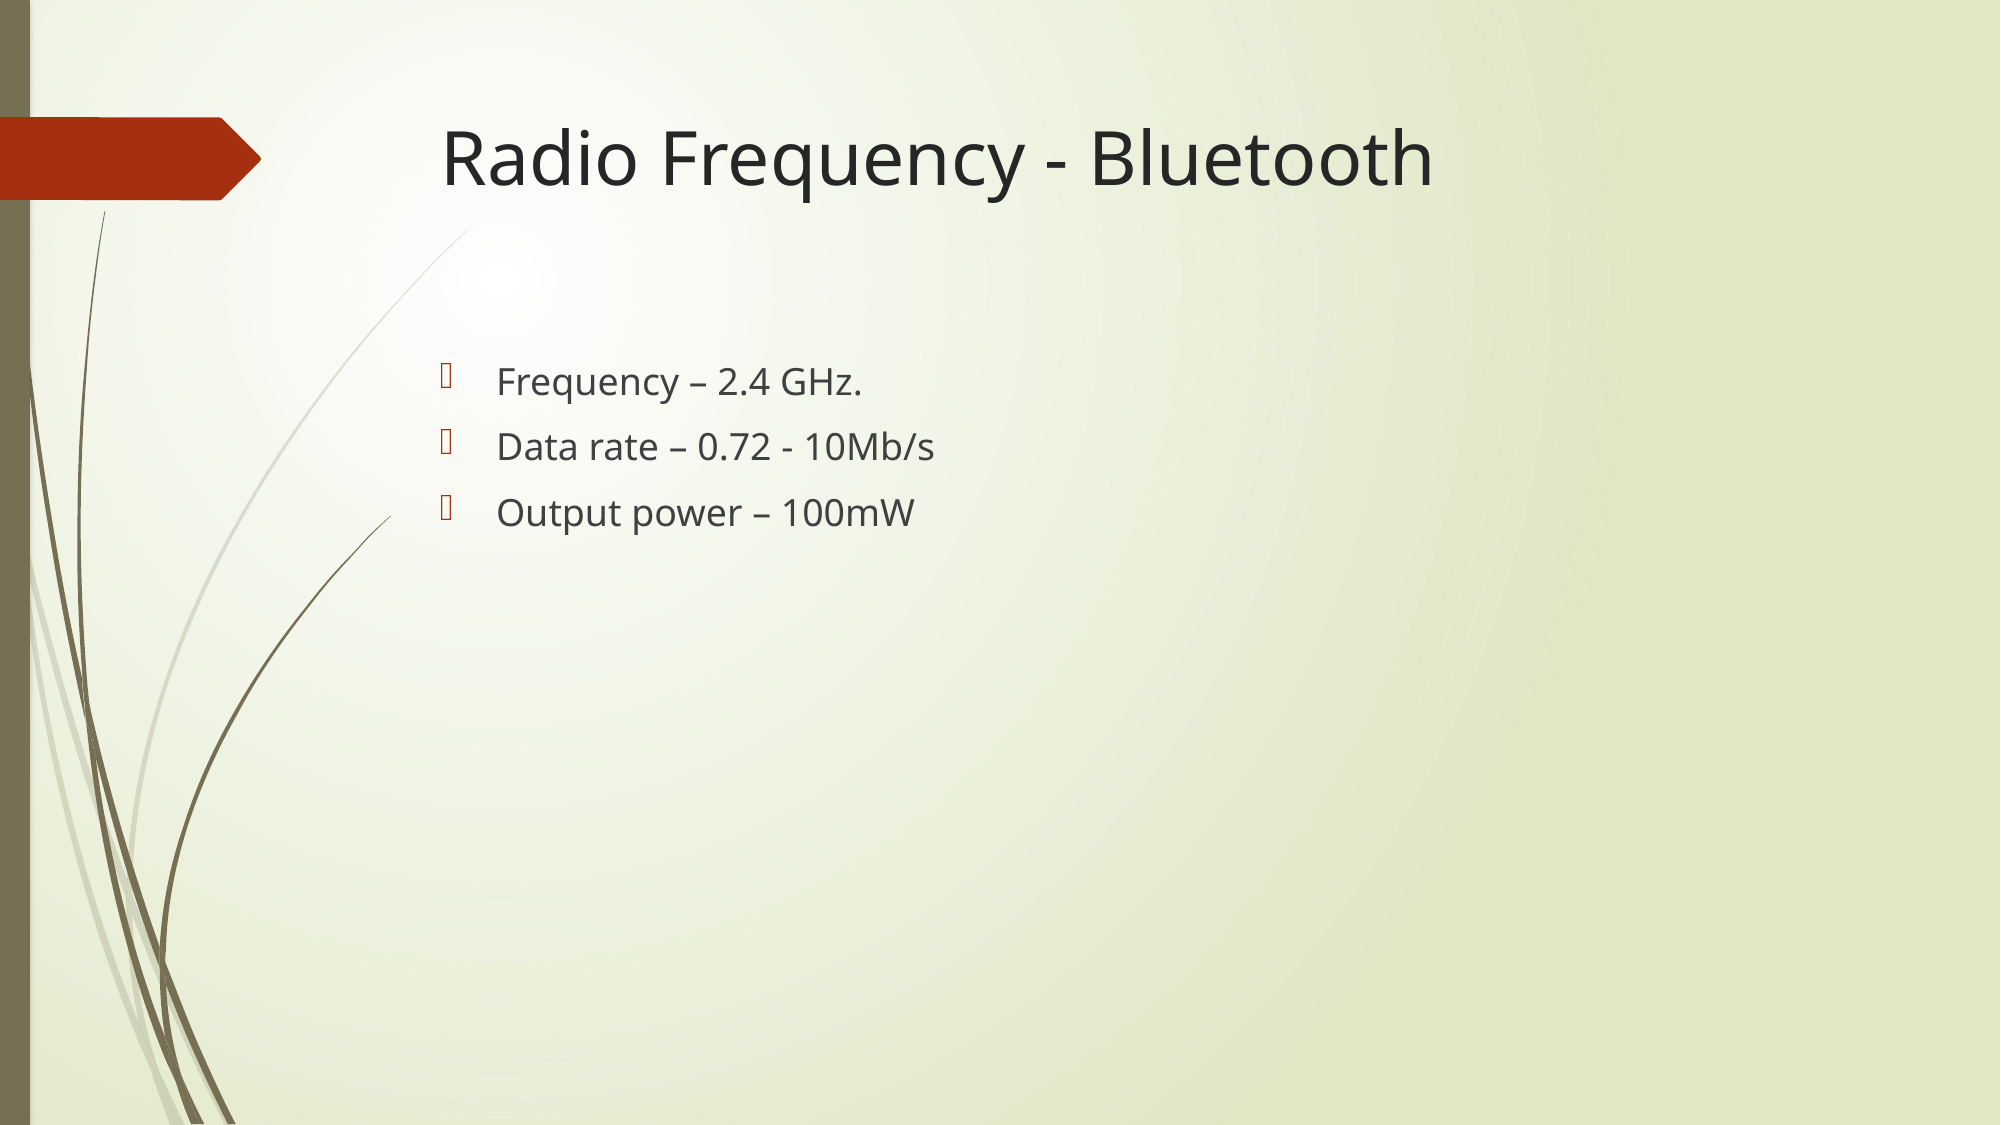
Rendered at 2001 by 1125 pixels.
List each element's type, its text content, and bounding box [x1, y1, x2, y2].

title Radio Frequency - Bluetooth [425, 102, 1888, 313]
list Frequency – 2.4 GHz. Data rate – 0.72 - 10Mb/s Output power – 100mW [424, 350, 1888, 970]
